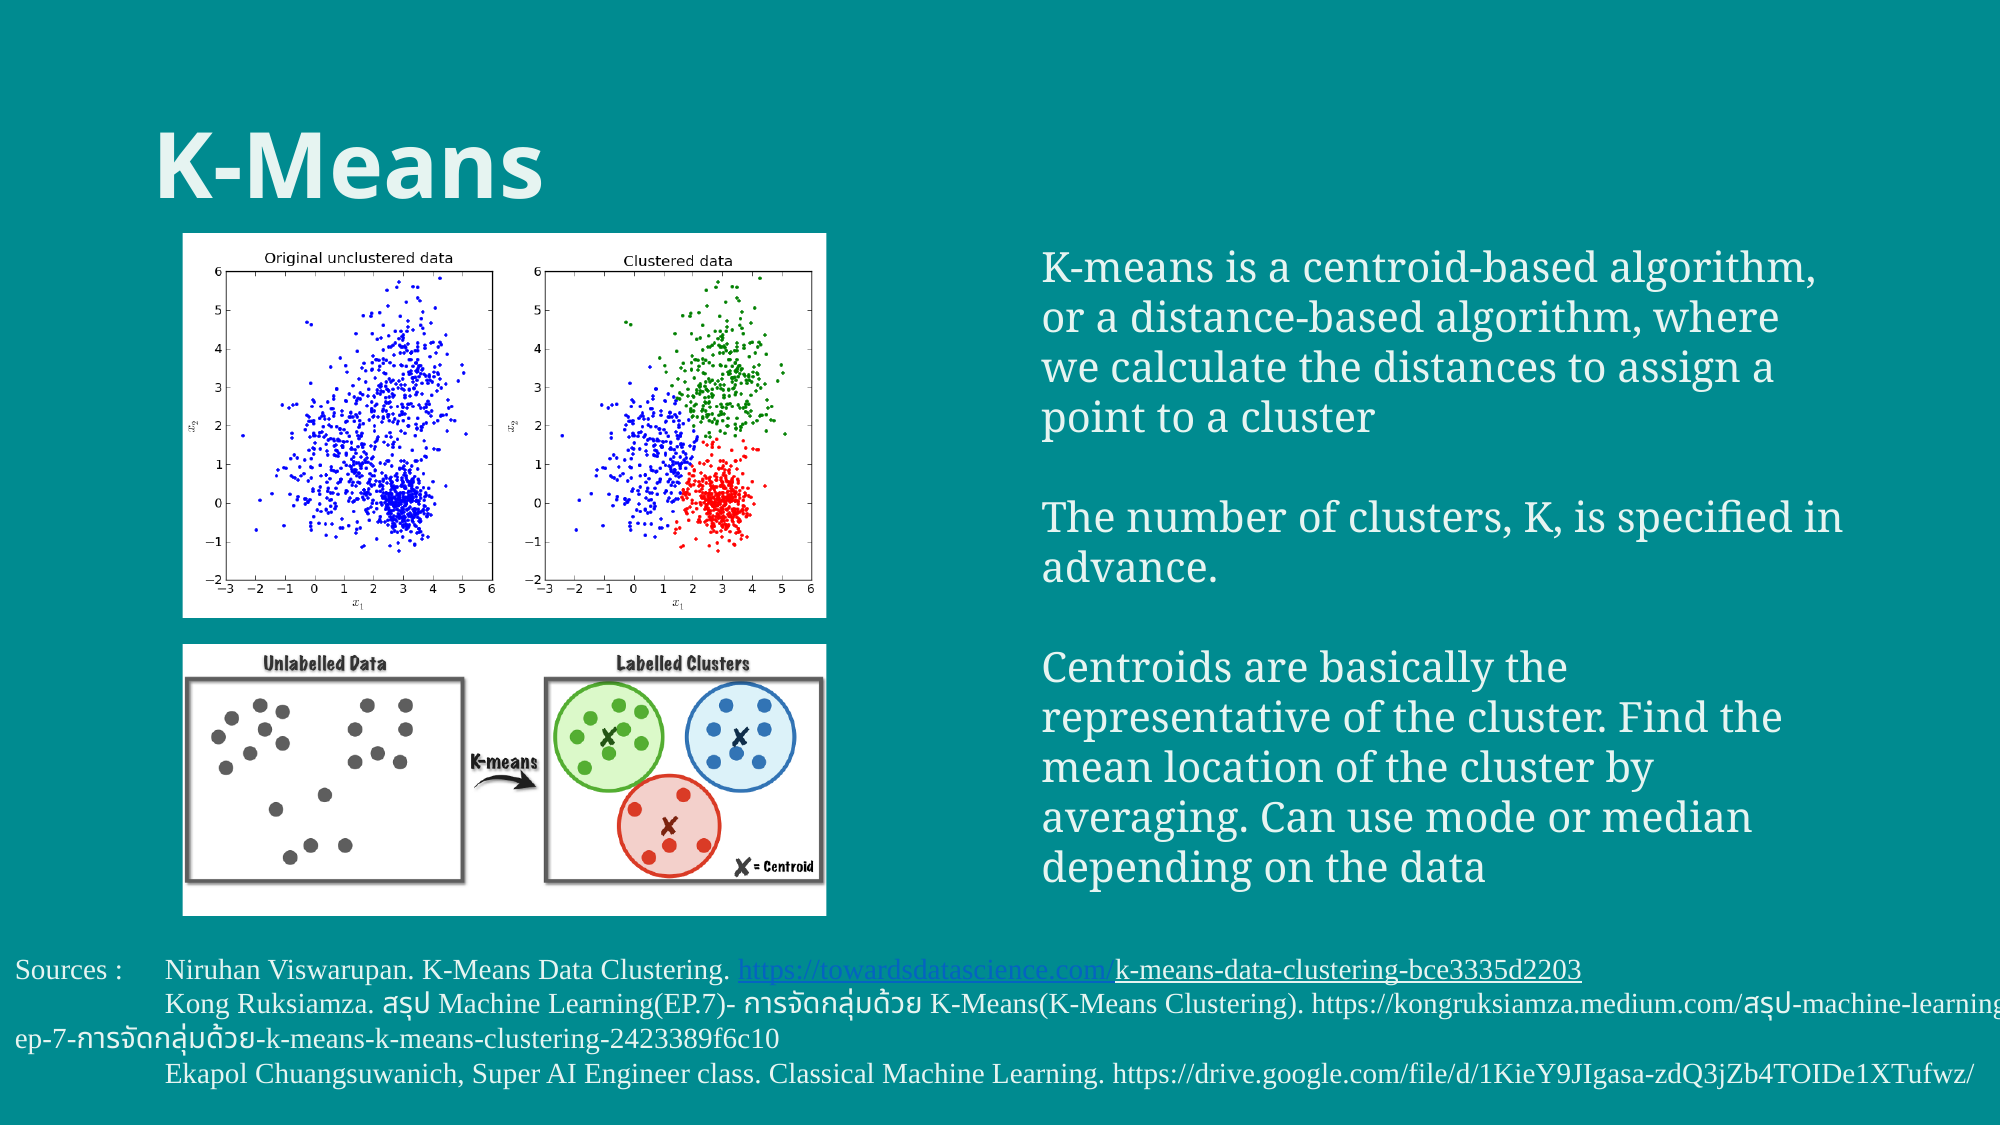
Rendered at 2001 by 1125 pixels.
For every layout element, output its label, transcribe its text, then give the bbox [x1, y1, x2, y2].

text_box Sources : Niruhan Viswarupan. K-Means Data Clustering. https://towardsdatascience.com/k-means-data-clustering-bce3335d2203 Kong Ruksiamza. สรุป Machine Learning(EP.7)- การจัดกลุ่มด้วย K-Means(K-Means Clustering). https://kongruksiamza.medium.com/สรุป-machine-learning-ep-7-การจัดกลุ่มด้วย-k-means-k-means-clustering-2423389f6c10 Ekapol Chuangsuwanich, Super AI Engineer class. Classical Machine Learning. https://drive.google.com/file/d/1KieY9JIgasa-zdQ3jZb4TOIDe1XTufwz/ [0, 942, 2000, 1098]
picture [182, 233, 827, 618]
picture [182, 643, 827, 916]
title K-Means [137, 59, 1863, 278]
text_box K-means is a centroid-based algorithm, or a distance-based algorithm, where we calculate the distances to assign a point to a cluster The number of clusters, K, is specified in advance. Centroids are basically the representative of the cluster. Find the mean location of the cluster by averaging. Can use mode or median depending on the data [1026, 233, 1877, 899]
